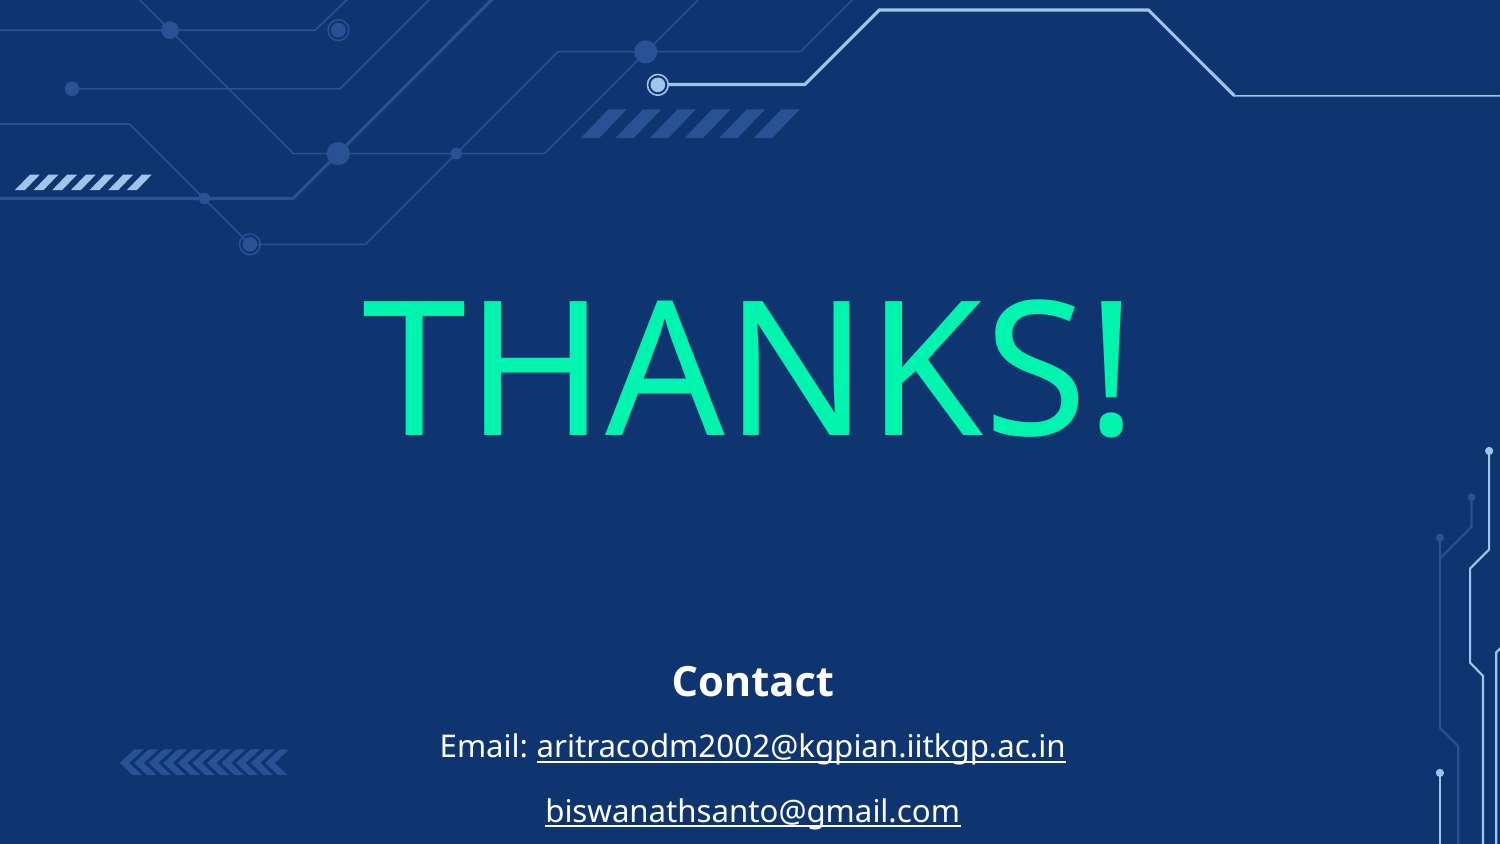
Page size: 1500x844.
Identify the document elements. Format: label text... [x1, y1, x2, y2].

title THANKS! [118, 286, 1382, 434]
text_box Contact Email: aritracodm2002@kgpian.iitkgp.ac.in biswanathsanto@gmail.com [273, 615, 1233, 800]
